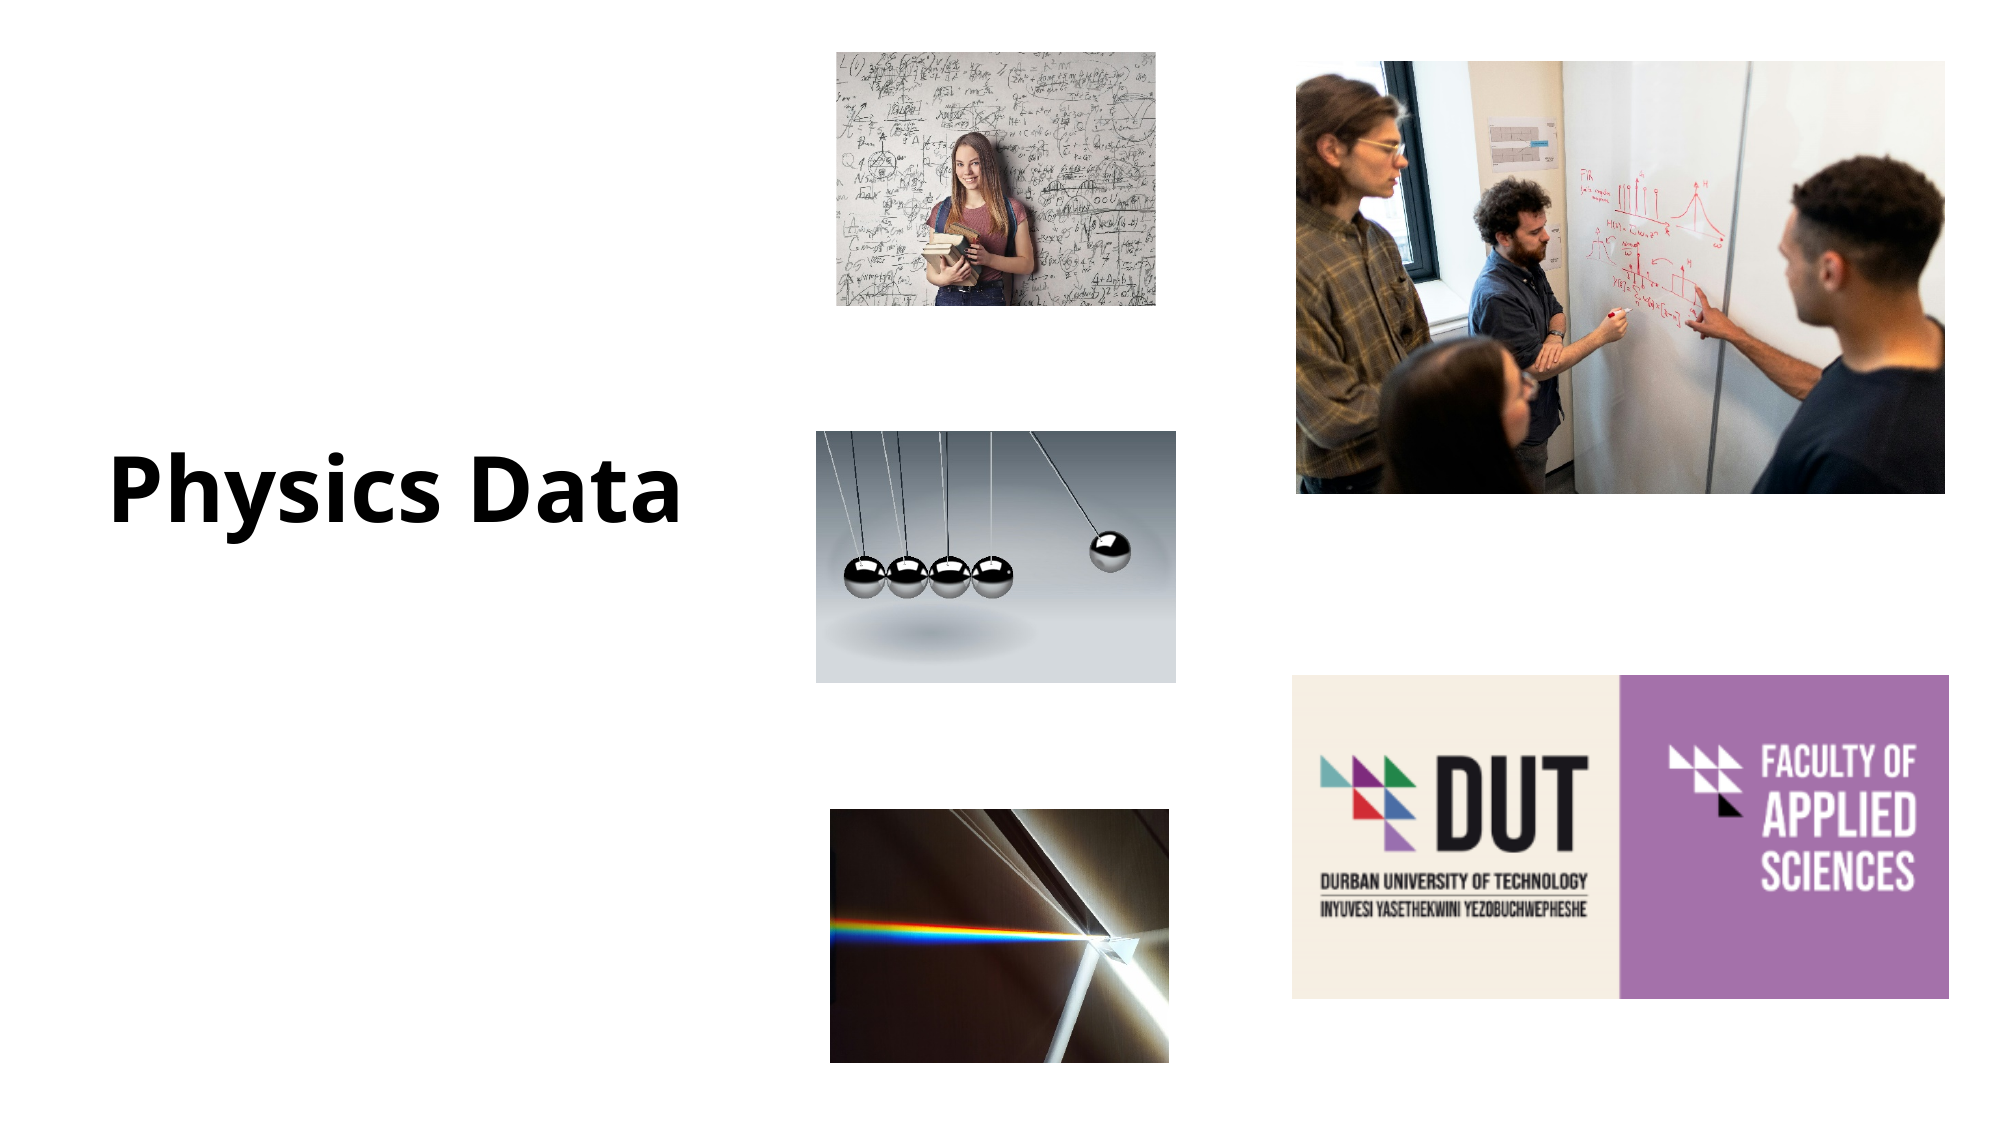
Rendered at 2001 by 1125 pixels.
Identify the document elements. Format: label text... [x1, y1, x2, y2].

picture [836, 52, 1156, 306]
picture [830, 809, 1169, 1064]
picture [816, 431, 1176, 683]
picture [1296, 60, 1945, 494]
picture [1292, 674, 1949, 999]
text_box Physics Data [91, 425, 786, 550]
